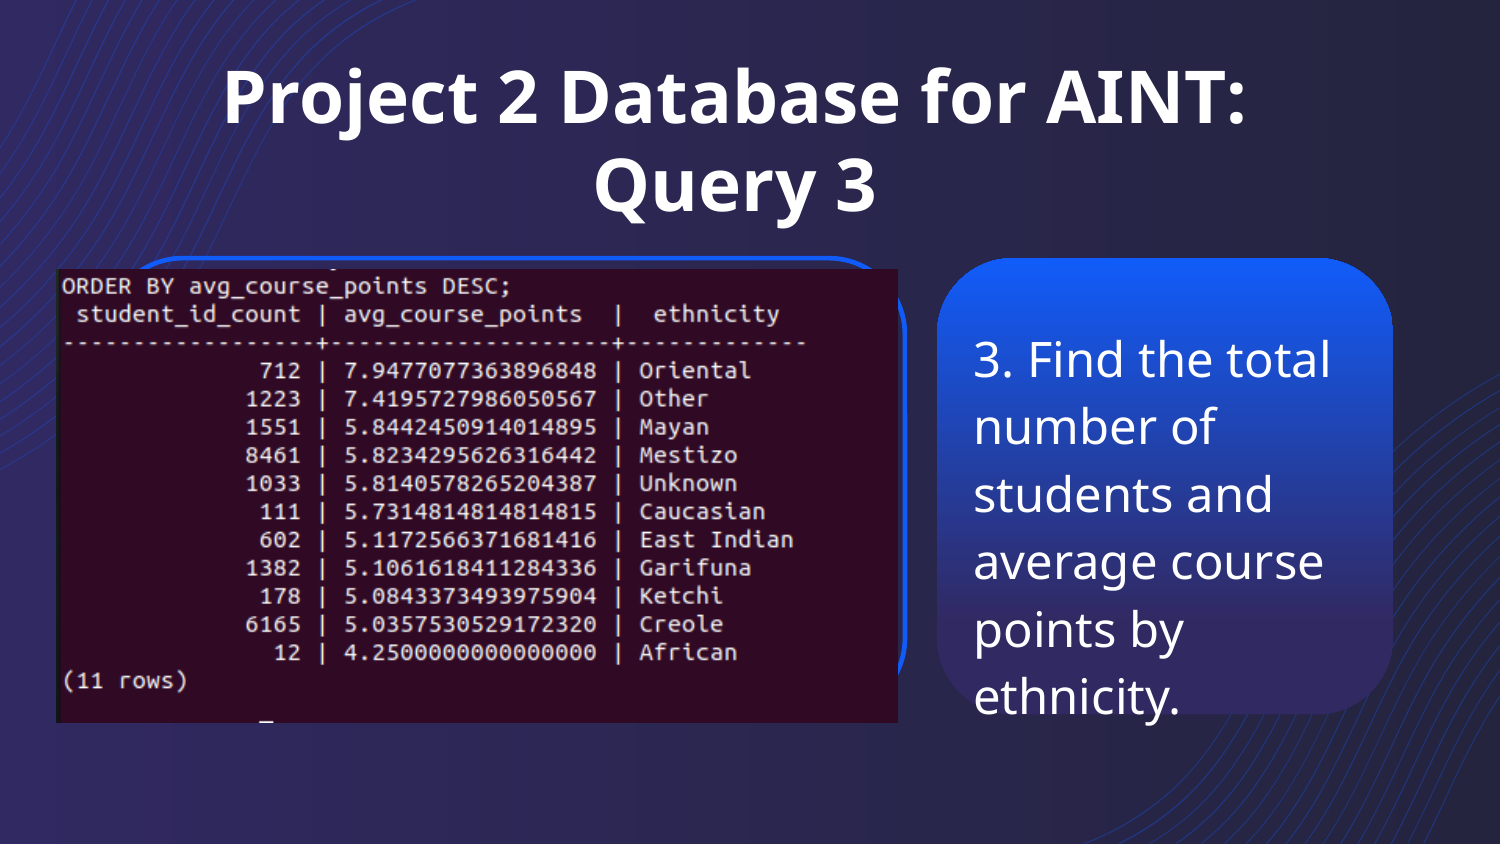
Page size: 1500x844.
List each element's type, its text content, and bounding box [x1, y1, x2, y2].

picture [56, 269, 898, 724]
title Project 2 Database for AINT: Query 3 [103, 35, 1367, 130]
subtitle 3. Find the total number of students and average course points by ethnicity. [958, 269, 1397, 684]
